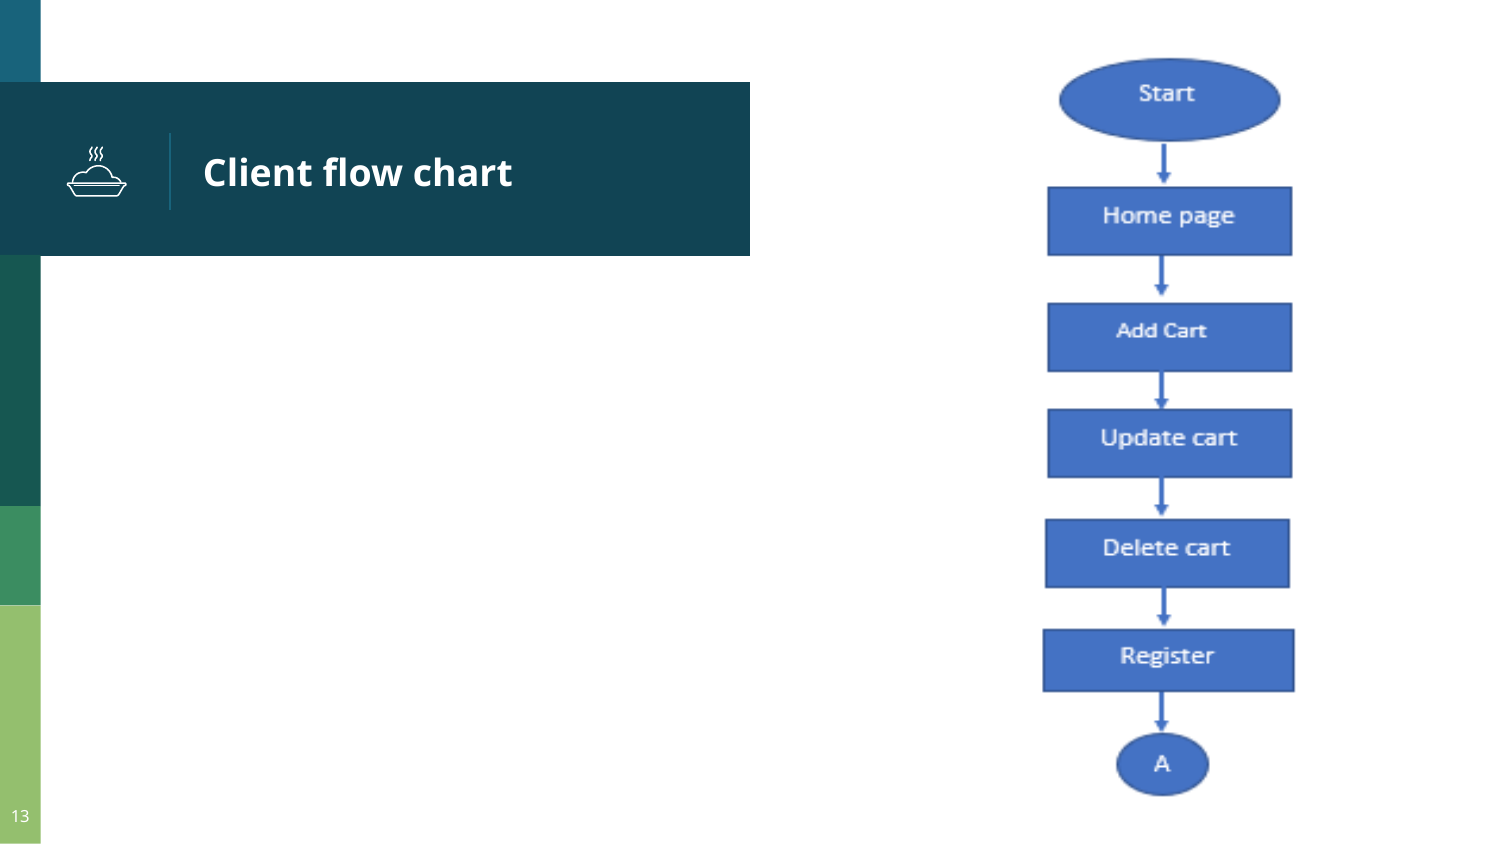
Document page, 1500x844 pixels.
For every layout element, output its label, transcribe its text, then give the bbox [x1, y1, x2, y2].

title Client flow chart [187, 87, 715, 256]
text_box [67, 146, 127, 197]
slide_number 13 [0, 790, 49, 844]
picture [915, 22, 1400, 821]
